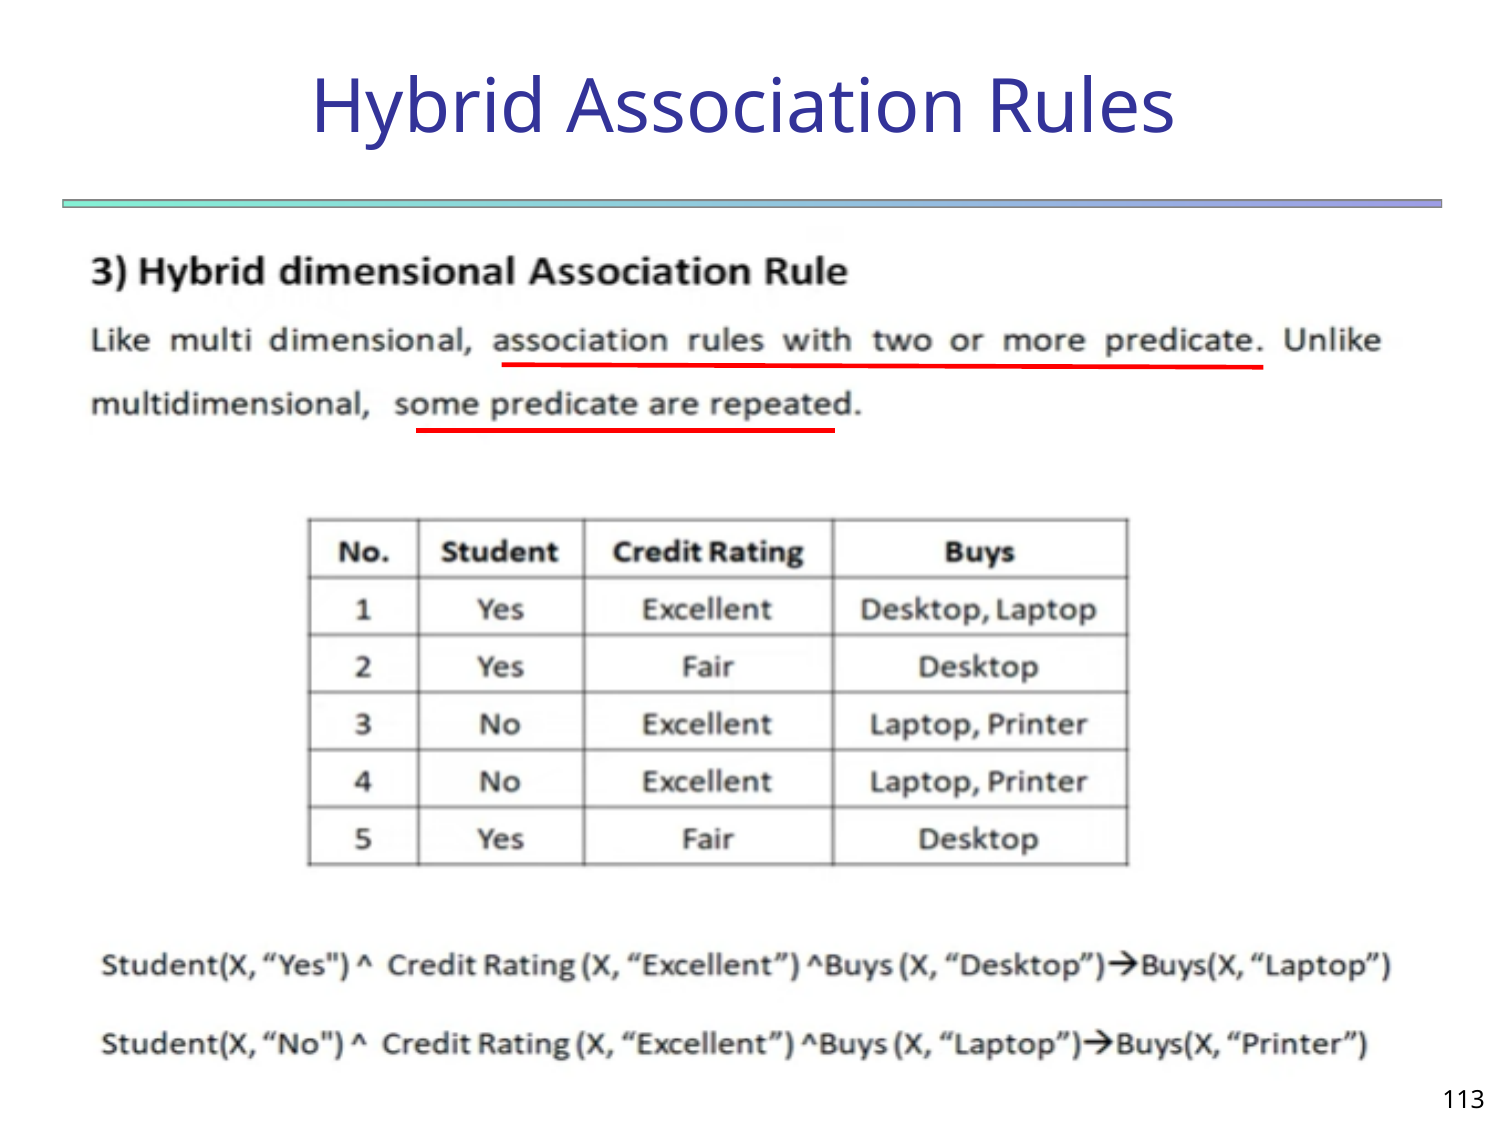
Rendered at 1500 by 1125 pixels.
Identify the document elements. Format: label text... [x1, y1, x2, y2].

picture [62, 226, 1426, 1087]
title Hybrid Association Rules [62, 62, 1425, 163]
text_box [501, 364, 1264, 368]
slide_number 113 [1187, 1062, 1500, 1125]
